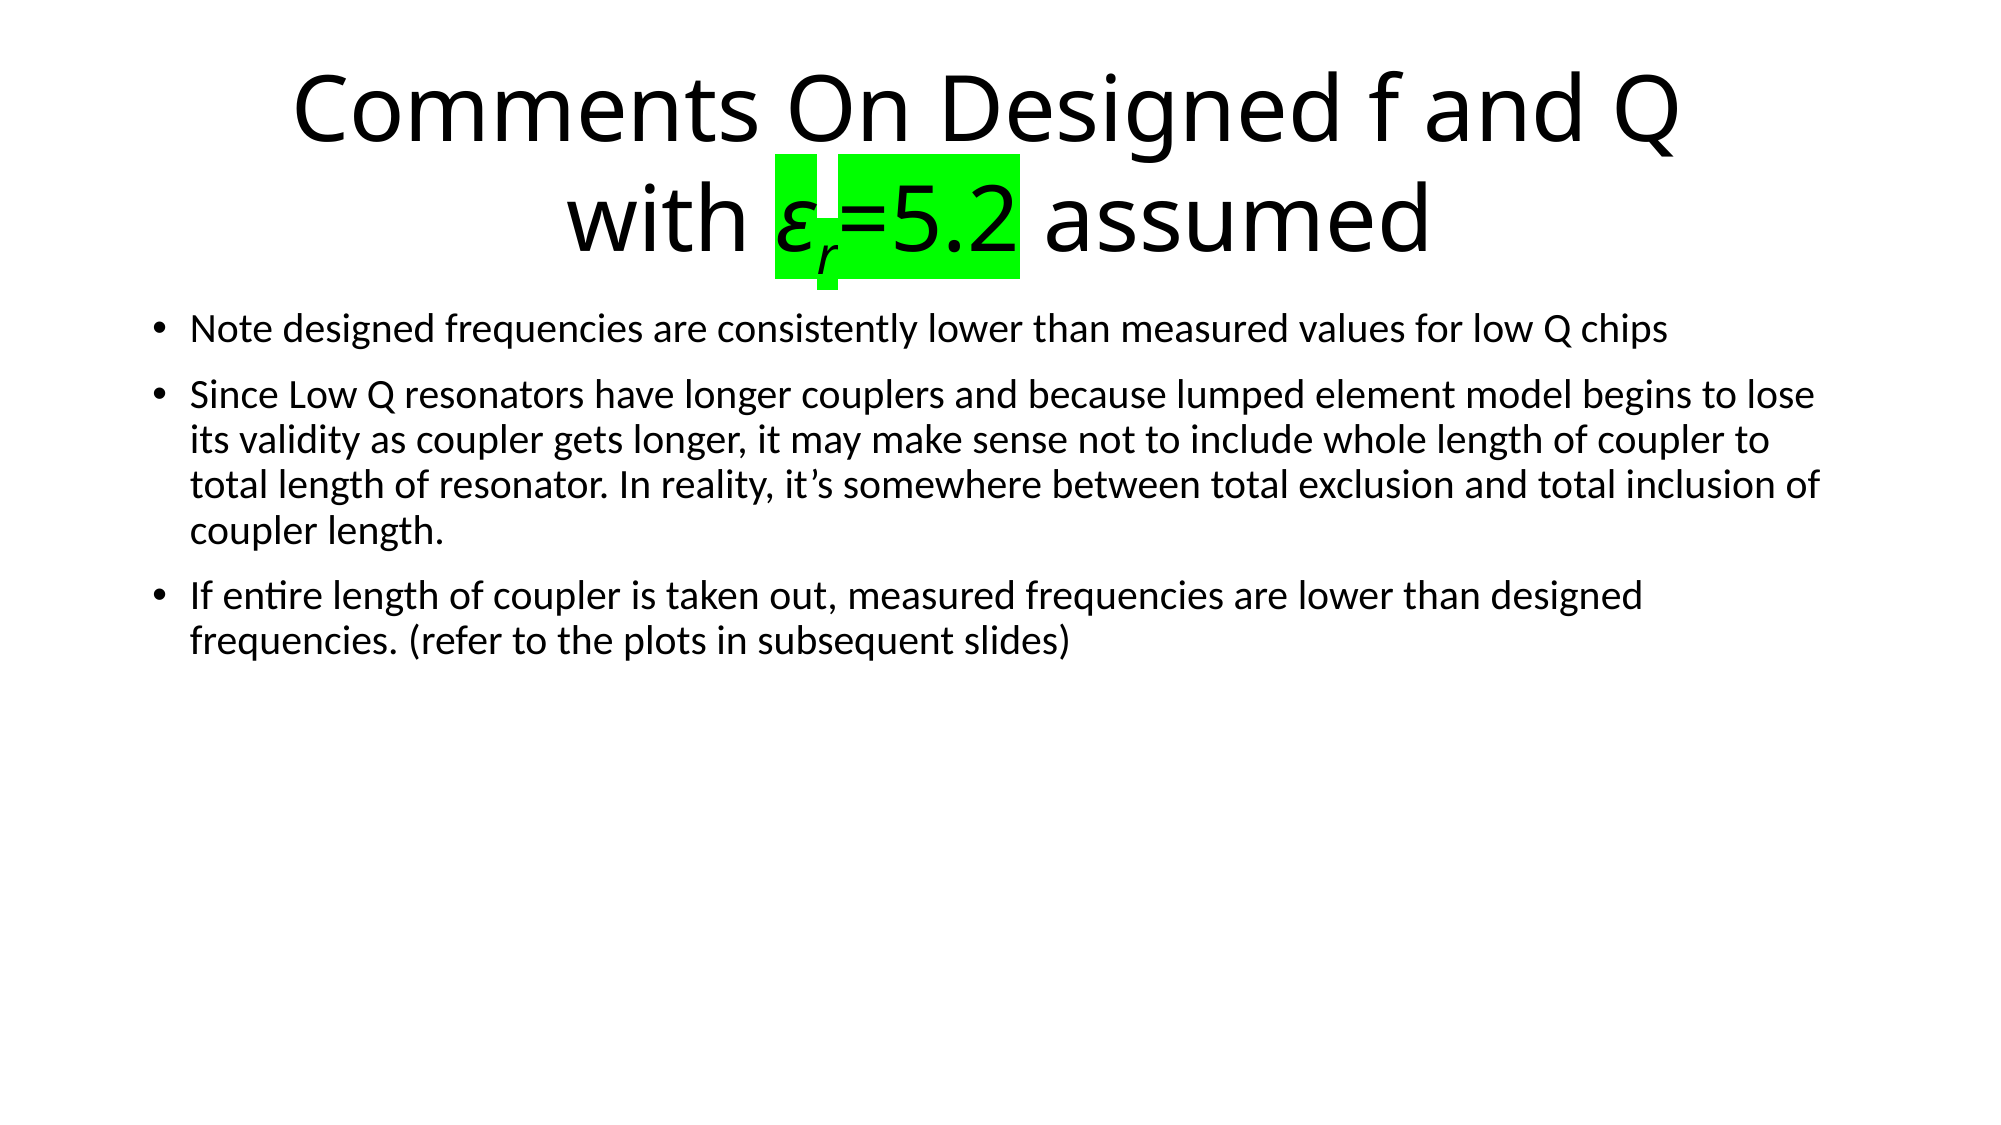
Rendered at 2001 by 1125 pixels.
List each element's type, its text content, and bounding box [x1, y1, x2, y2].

title Comments On Designed f and Q with εr=5.2 assumed [137, 59, 1863, 278]
list Note designed frequencies are consistently lower than measured values for low Q chips Since Low Q resonators have longer couplers and because lumped element model begins to lose its validity as coupler gets longer, it may make sense not to include whole length of coupler to total length of resonator. In reality, it’s somewhere between total exclusion and total inclusion of coupler length. If entire length of coupler is taken out, measured frequencies are lower than designed frequencies. (refer to the plots in subsequent slides) [137, 299, 1863, 1014]
